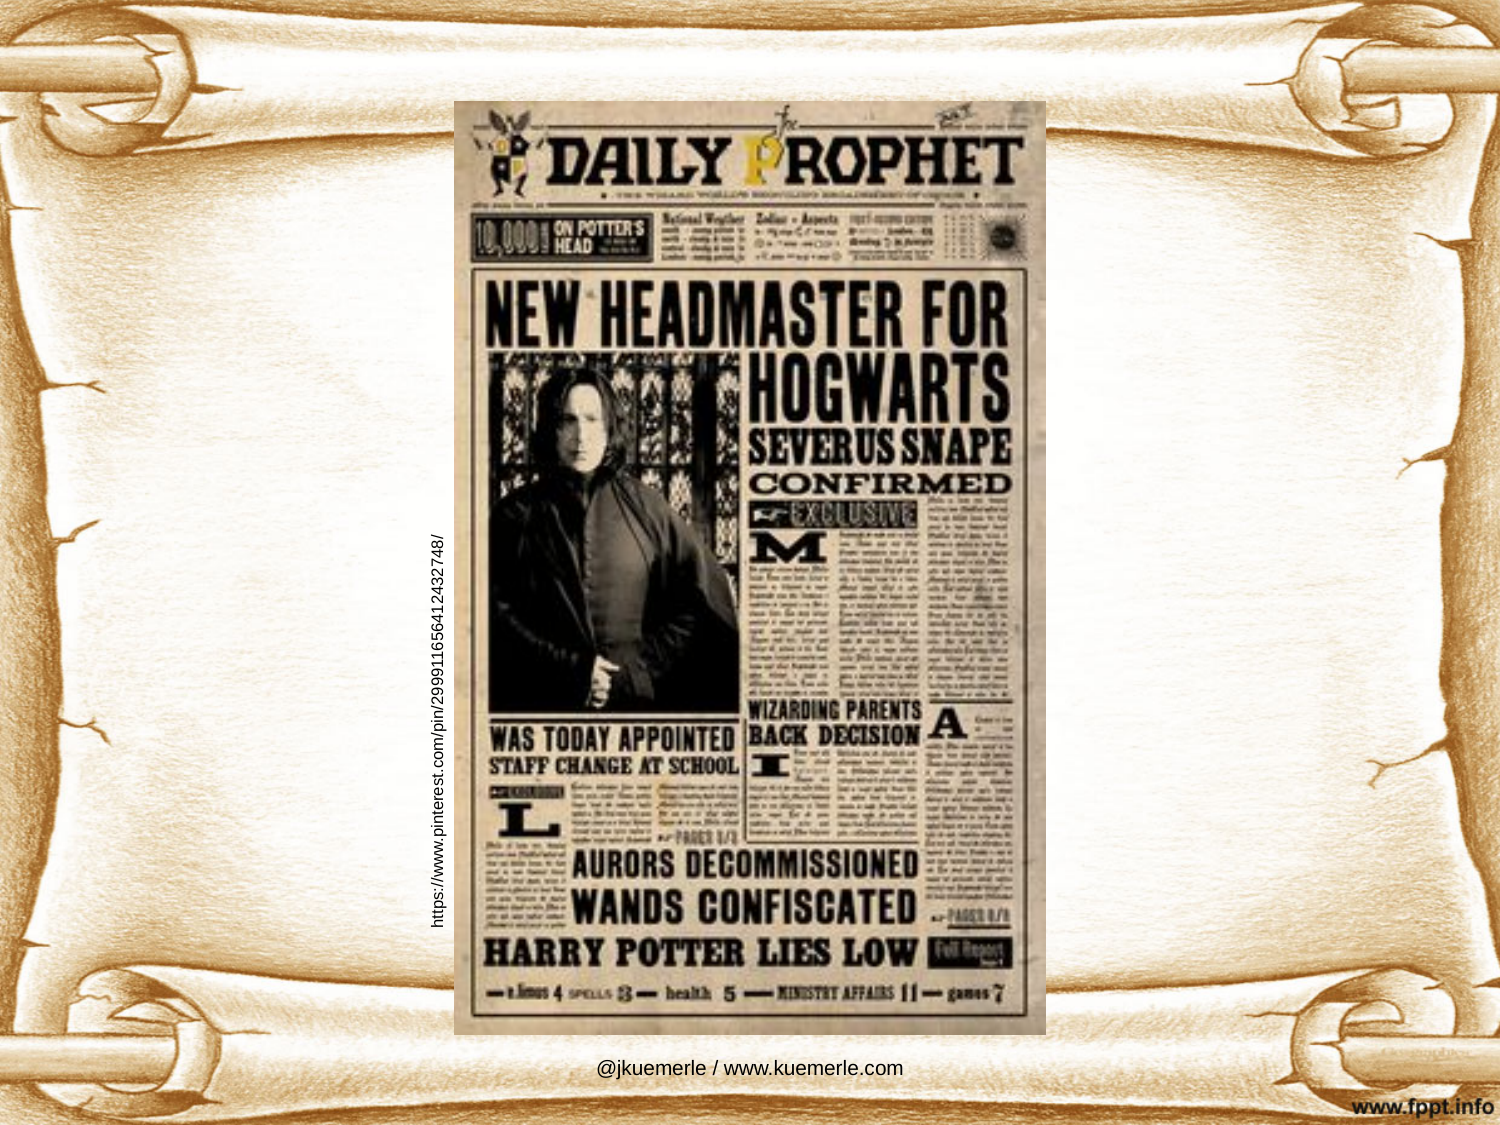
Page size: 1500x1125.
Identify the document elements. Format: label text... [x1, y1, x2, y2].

footer @jkuemerle / www.kuemerle.com [512, 1046, 988, 1094]
picture [0, 0, 1500, 1125]
text_box https://www.pinterest.com/pin/299911656412432748/ [419, 503, 449, 944]
